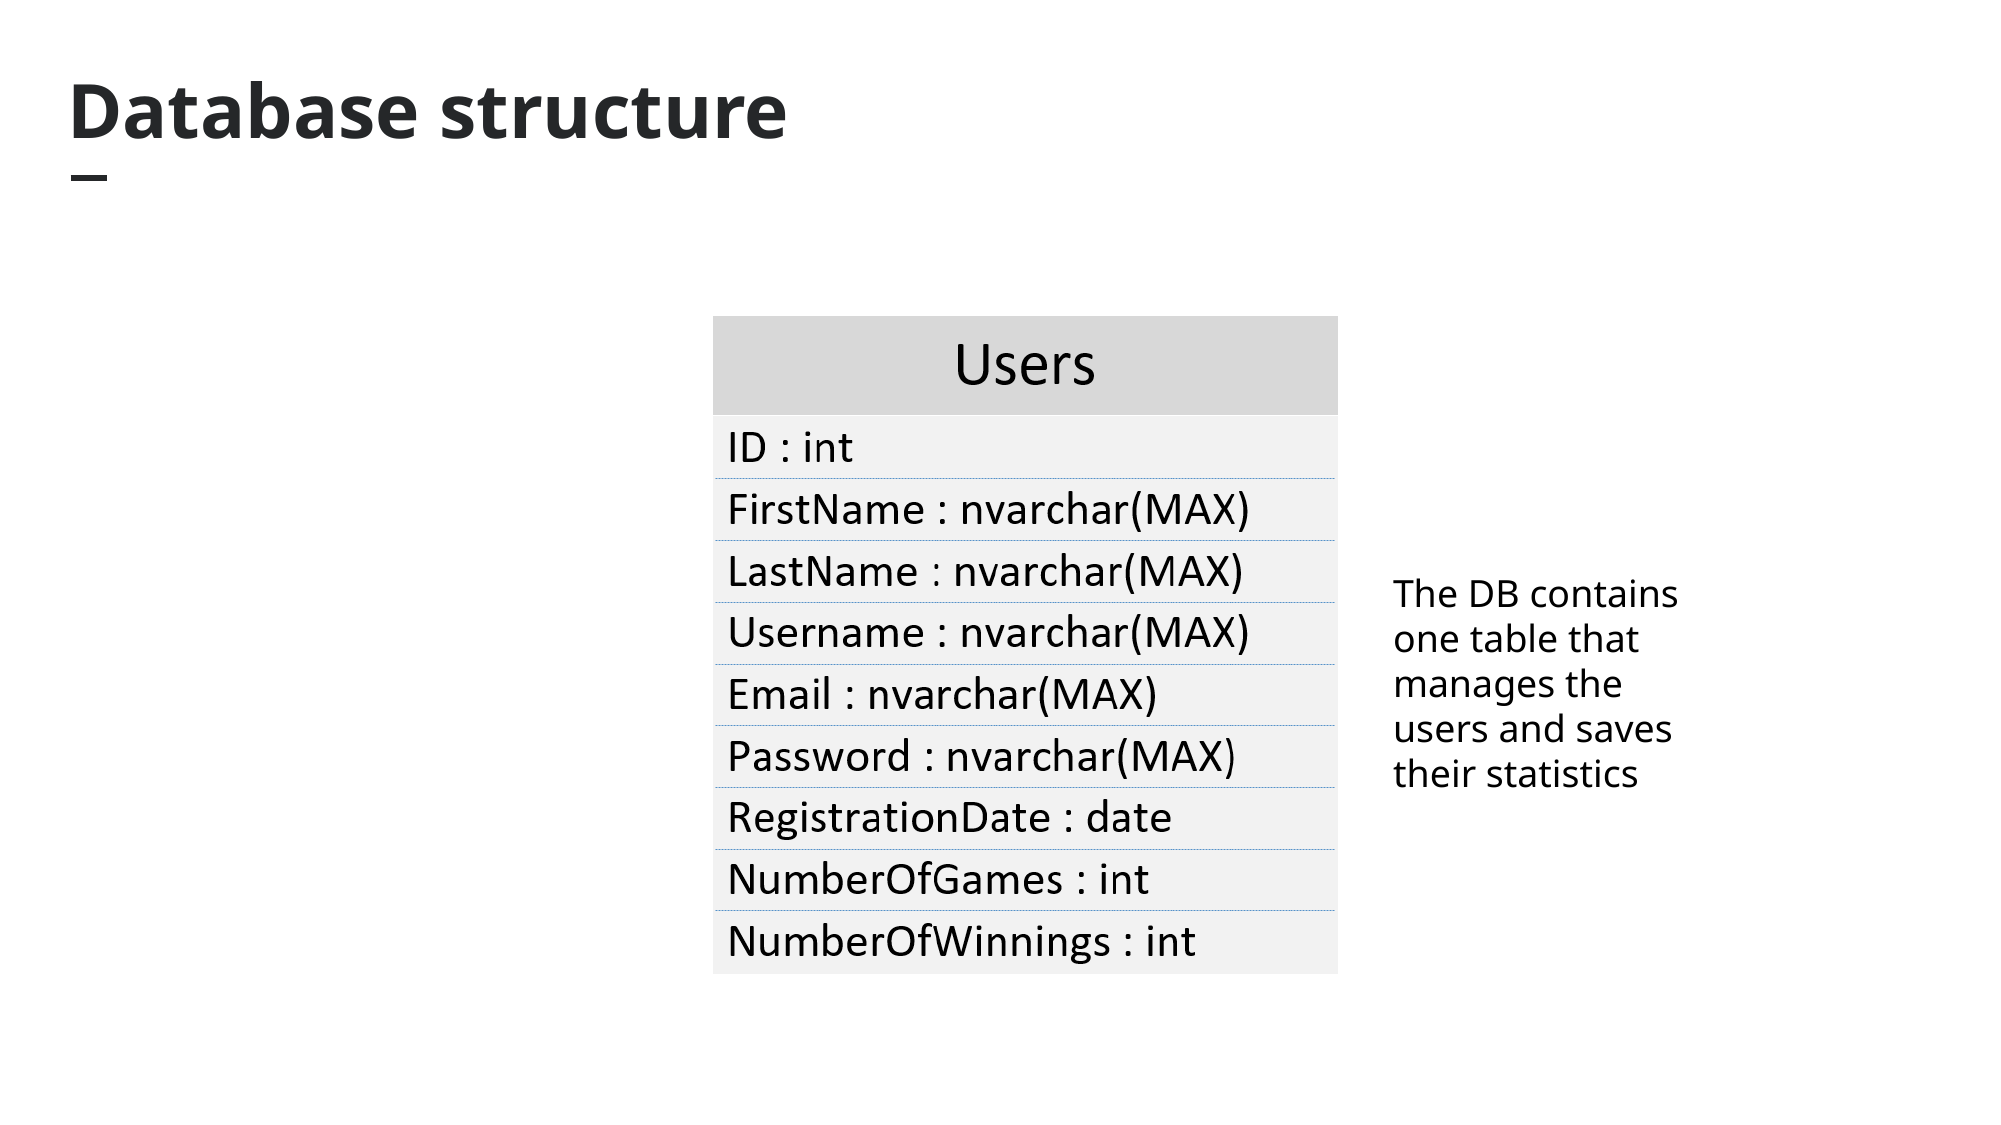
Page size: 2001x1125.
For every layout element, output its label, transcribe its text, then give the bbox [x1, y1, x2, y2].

text_box Database structure [52, 48, 1410, 185]
text_box The DB contains one table that manages the users and saves their statistics [1378, 562, 1710, 803]
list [701, 302, 1349, 987]
